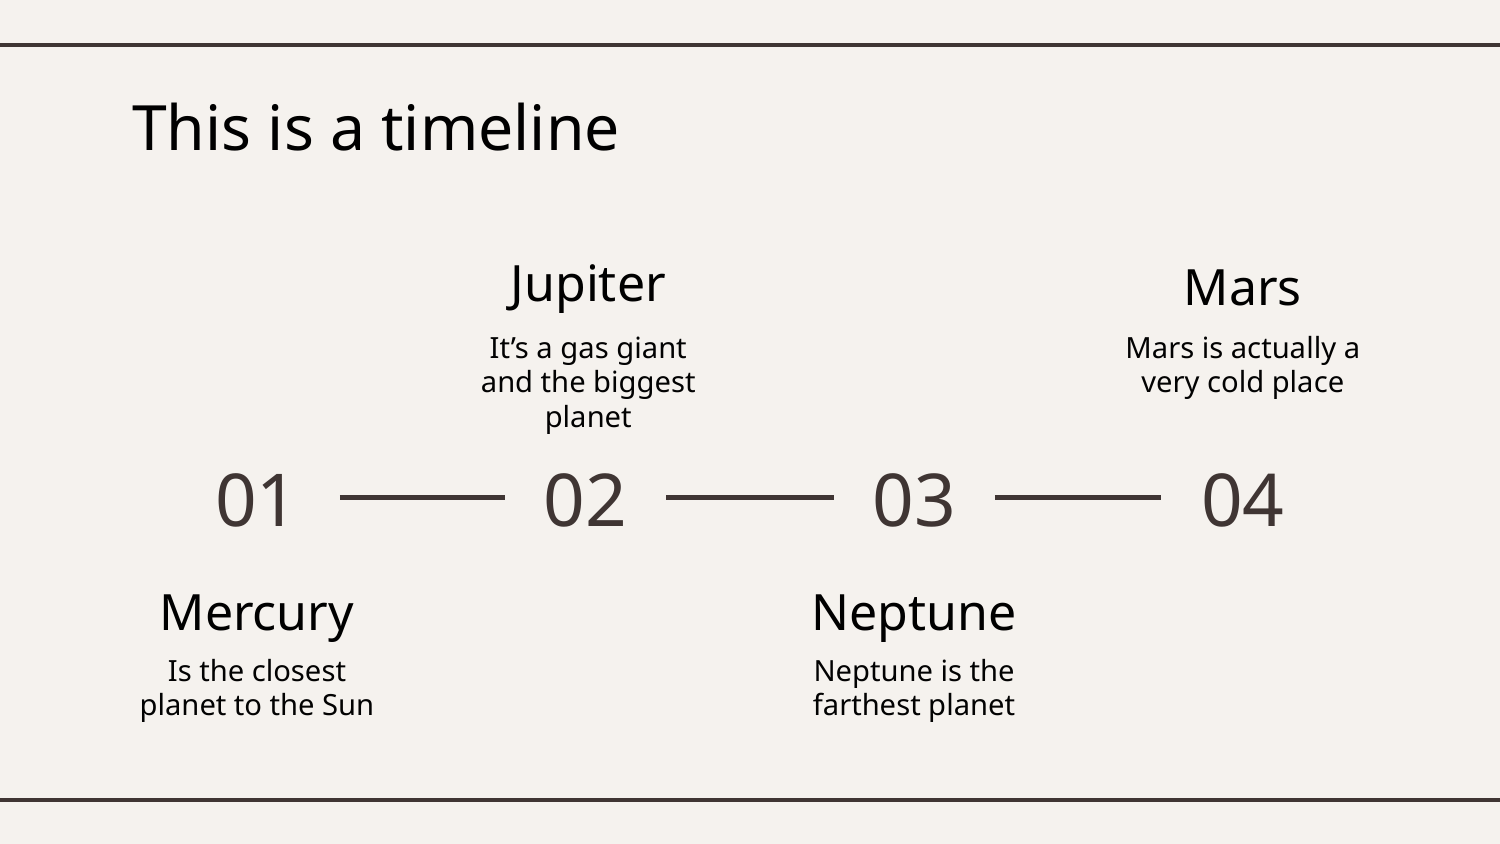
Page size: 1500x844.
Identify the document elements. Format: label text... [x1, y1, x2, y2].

title This is a timeline [116, 72, 1383, 167]
text_box Neptune is the farthest planet [772, 636, 1056, 731]
text_box Mars is actually a very cold place [1101, 315, 1385, 408]
text_box Is the closest planet to the Sun [115, 636, 399, 731]
text_box Mars [1101, 255, 1385, 315]
text_box Mercury [115, 580, 399, 636]
text_box It’s a gas giant and the biggest planet [446, 313, 730, 408]
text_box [173, 442, 1325, 553]
text_box Jupiter [446, 252, 730, 312]
text_box Neptune [772, 580, 1056, 636]
